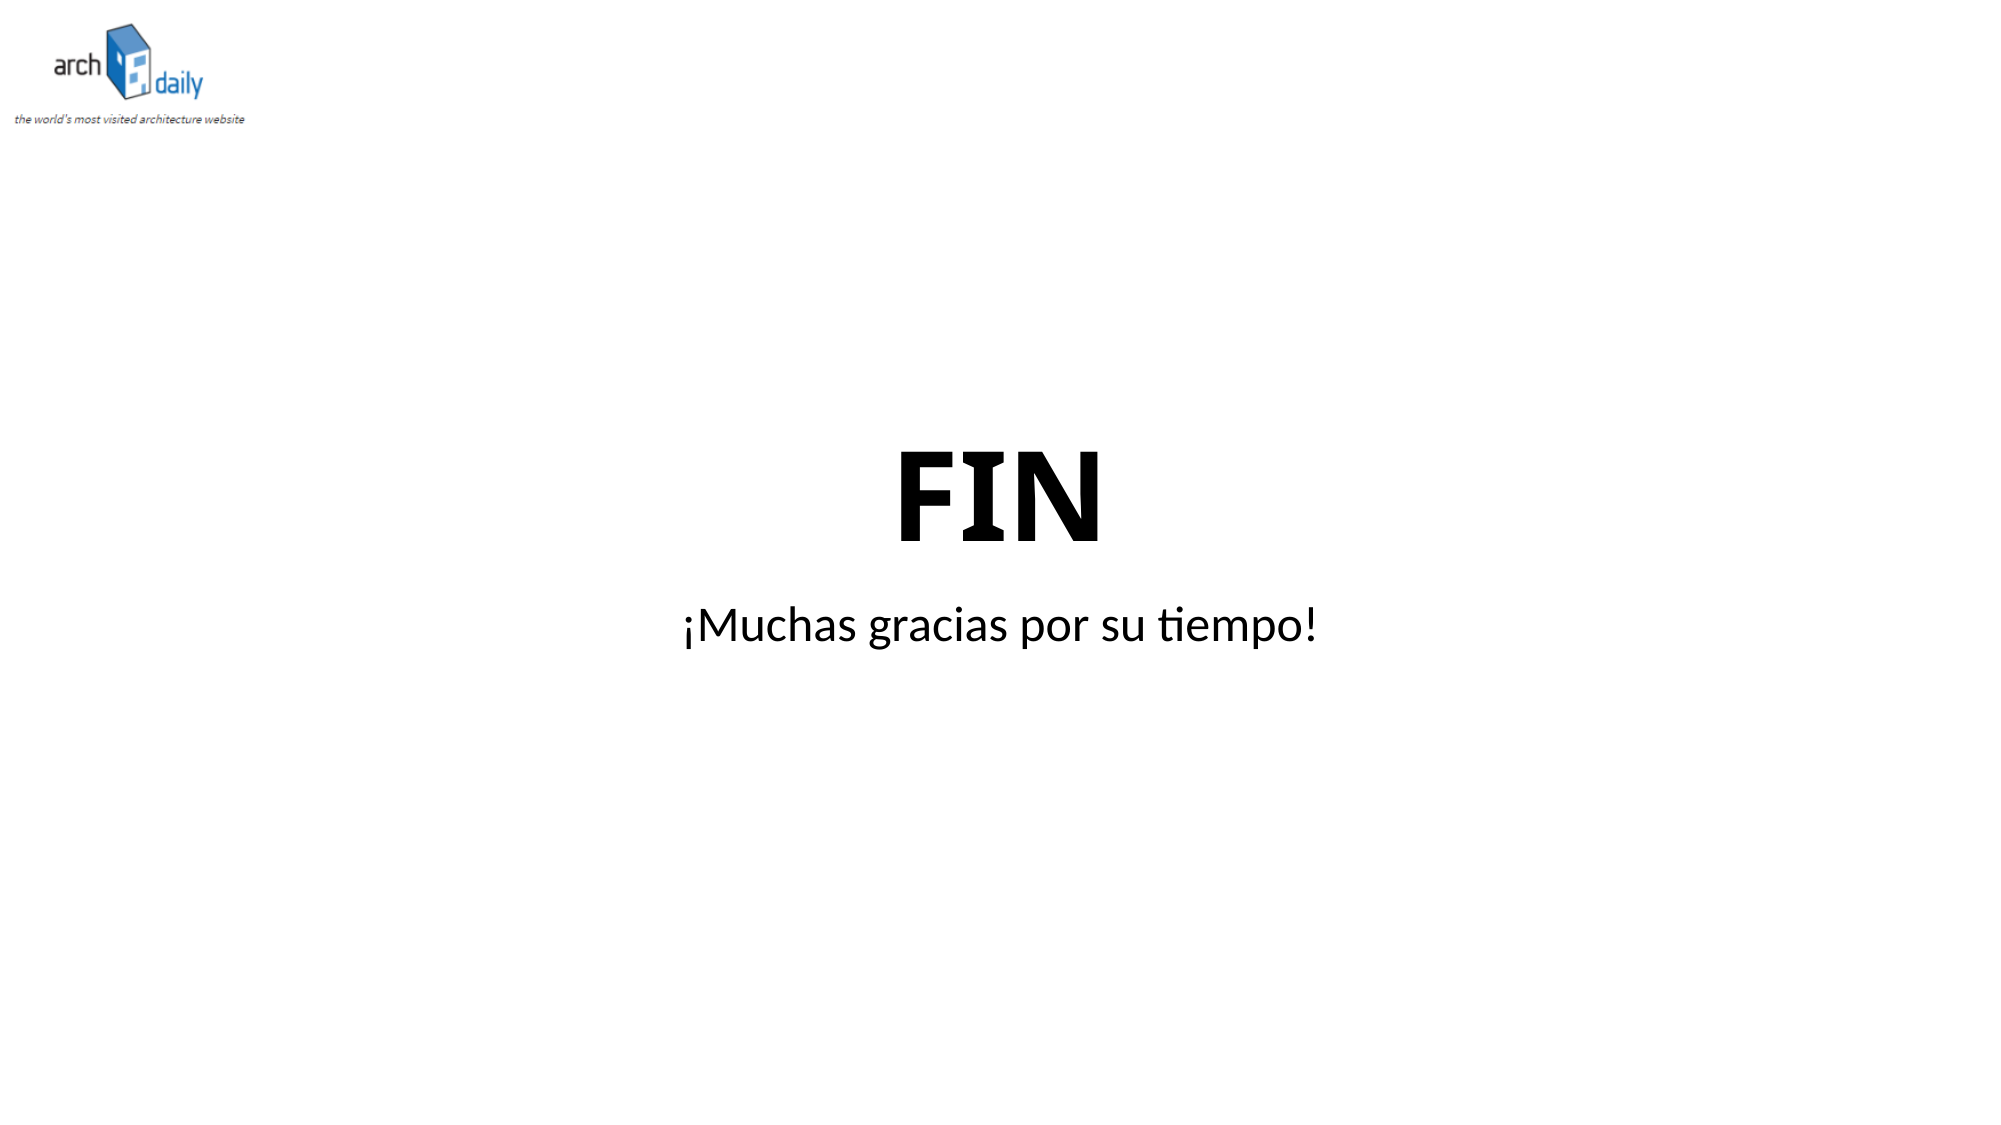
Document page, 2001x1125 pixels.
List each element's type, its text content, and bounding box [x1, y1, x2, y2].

picture [10, 20, 250, 128]
title FIN [249, 184, 1750, 576]
subtitle ¡Muchas gracias por su tiempo! [249, 590, 1750, 863]
